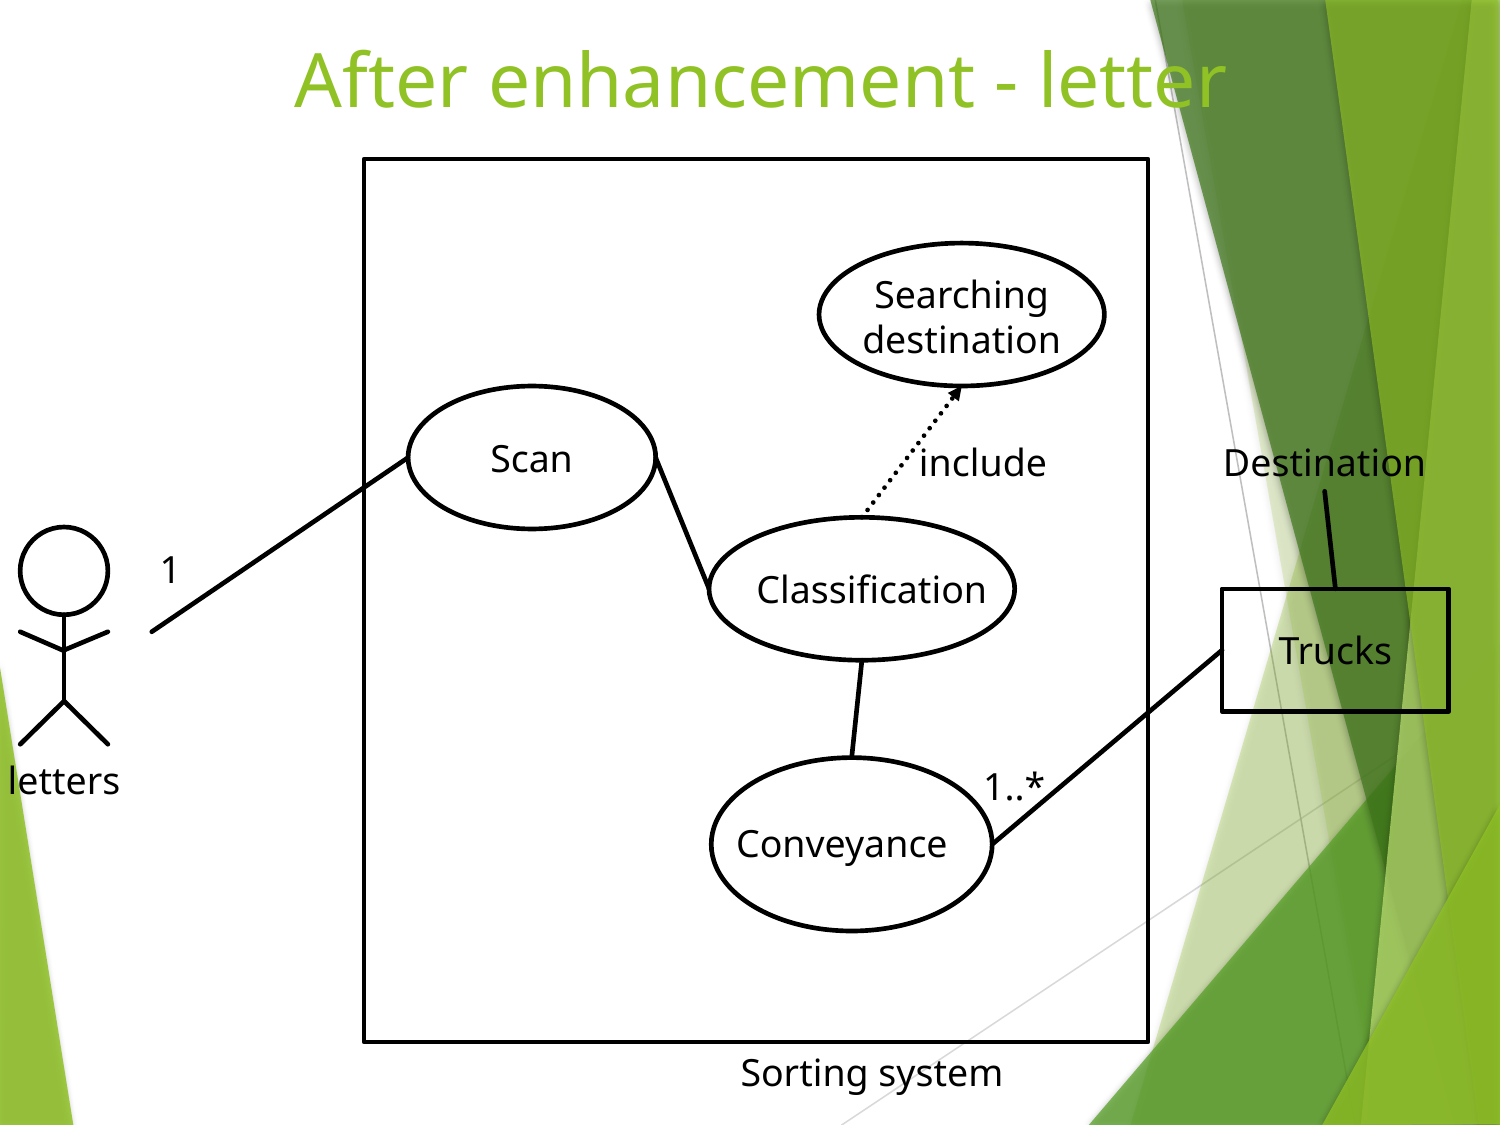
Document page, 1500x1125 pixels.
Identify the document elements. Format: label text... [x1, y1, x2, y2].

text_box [655, 456, 710, 590]
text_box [1324, 491, 1336, 590]
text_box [1221, 588, 1450, 712]
text_box [363, 158, 1150, 648]
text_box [991, 649, 1223, 845]
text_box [861, 385, 963, 518]
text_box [407, 385, 657, 530]
text_box [363, 538, 1150, 1044]
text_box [708, 516, 1016, 661]
title After enhancement - letter [279, 25, 1322, 242]
text_box Sorting system [725, 1042, 1019, 1102]
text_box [818, 242, 1105, 387]
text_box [710, 757, 993, 932]
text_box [851, 659, 863, 759]
text_box include [968, 431, 1062, 492]
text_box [151, 456, 409, 633]
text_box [0, 526, 129, 811]
text_box Destination [1208, 431, 1442, 492]
